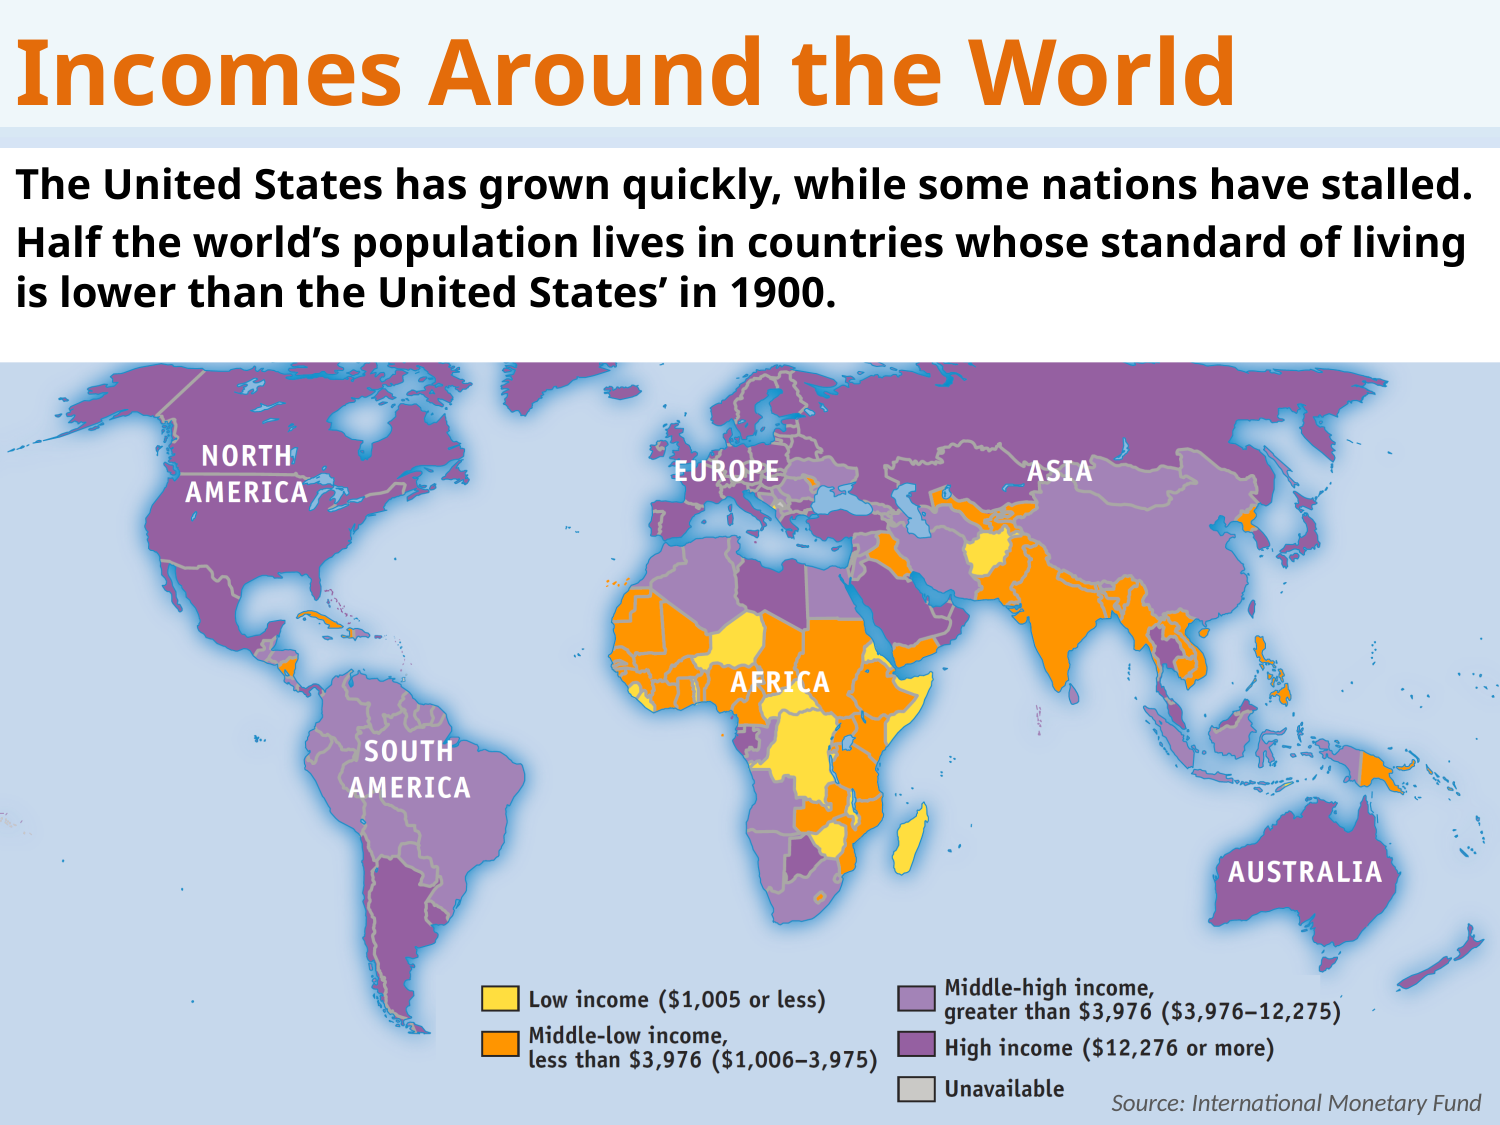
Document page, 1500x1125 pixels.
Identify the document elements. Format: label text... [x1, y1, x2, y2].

picture [0, 299, 1500, 1125]
title Incomes Around the World [0, 0, 1500, 138]
list The United States has grown quickly, while some nations have stalled. Half the world’s population lives in countries whose standard of living is lower than the United States’ in 1900. [0, 149, 1500, 298]
